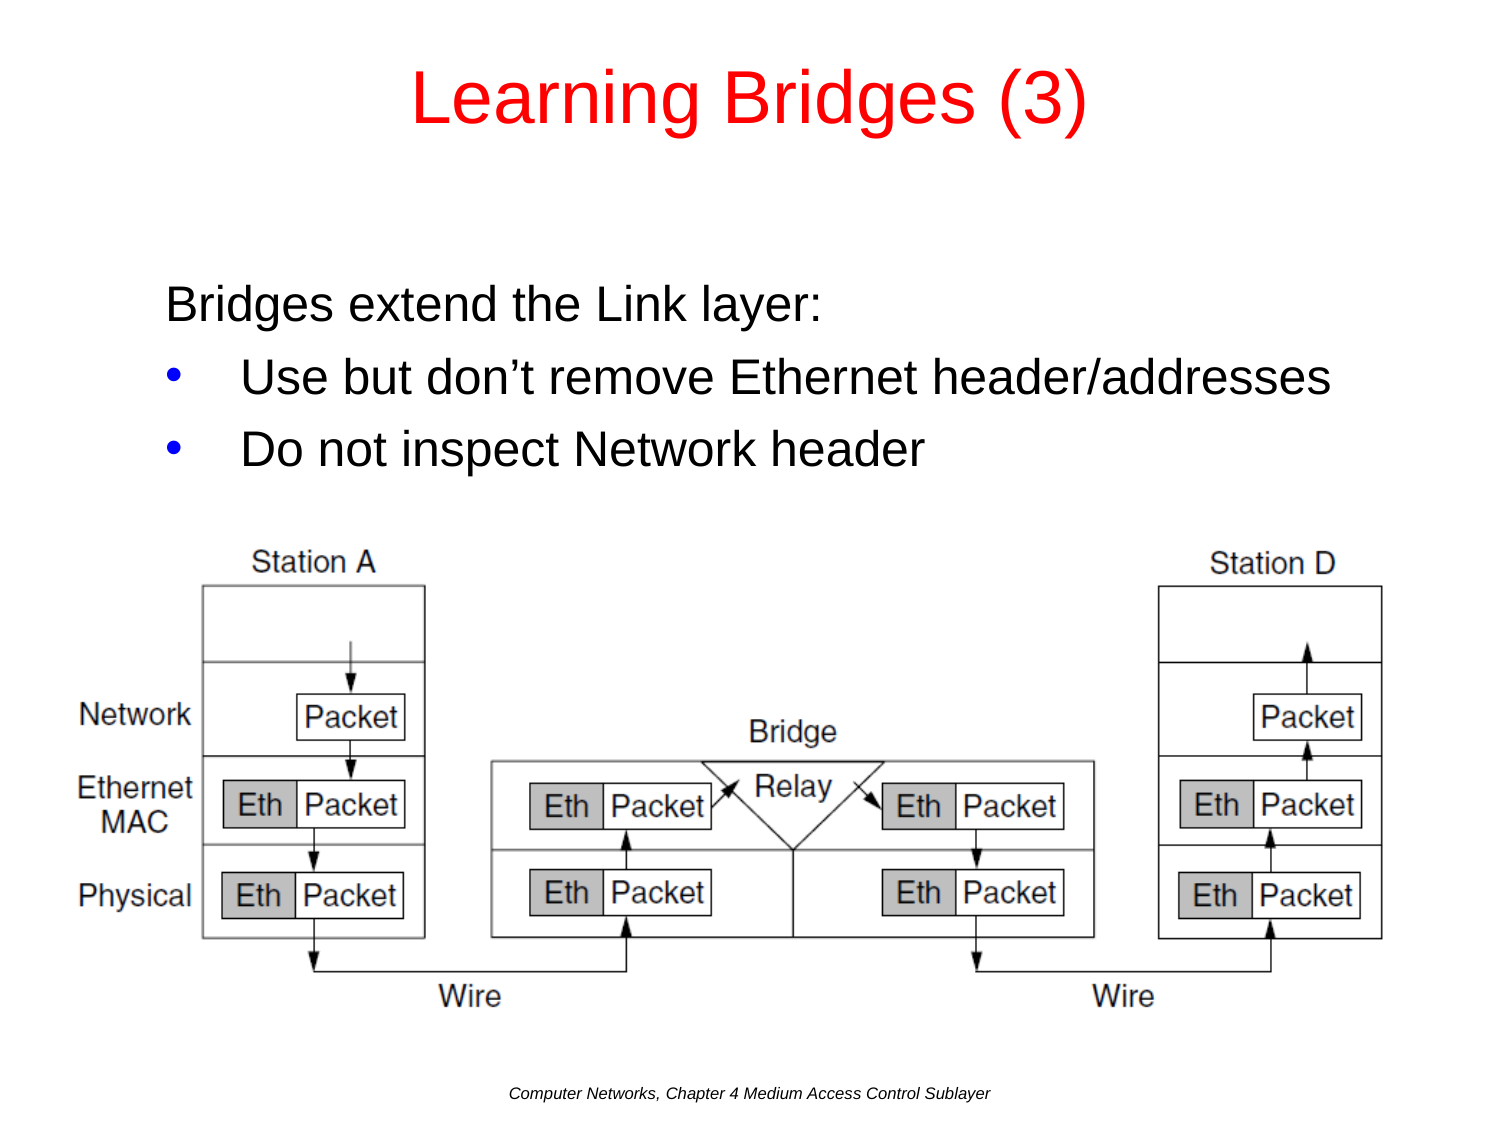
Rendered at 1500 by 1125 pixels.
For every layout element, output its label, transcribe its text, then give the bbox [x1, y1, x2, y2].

picture [46, 534, 1410, 1019]
footer Computer Networks, Chapter 4 Medium Access Control Sublayer [0, 1074, 1500, 1125]
title Learning Bridges (3) [0, 0, 1500, 188]
list Bridges extend the Link layer: Use but don’t remove Ethernet header/addresses Do not inspect Network header [150, 264, 1428, 1019]
